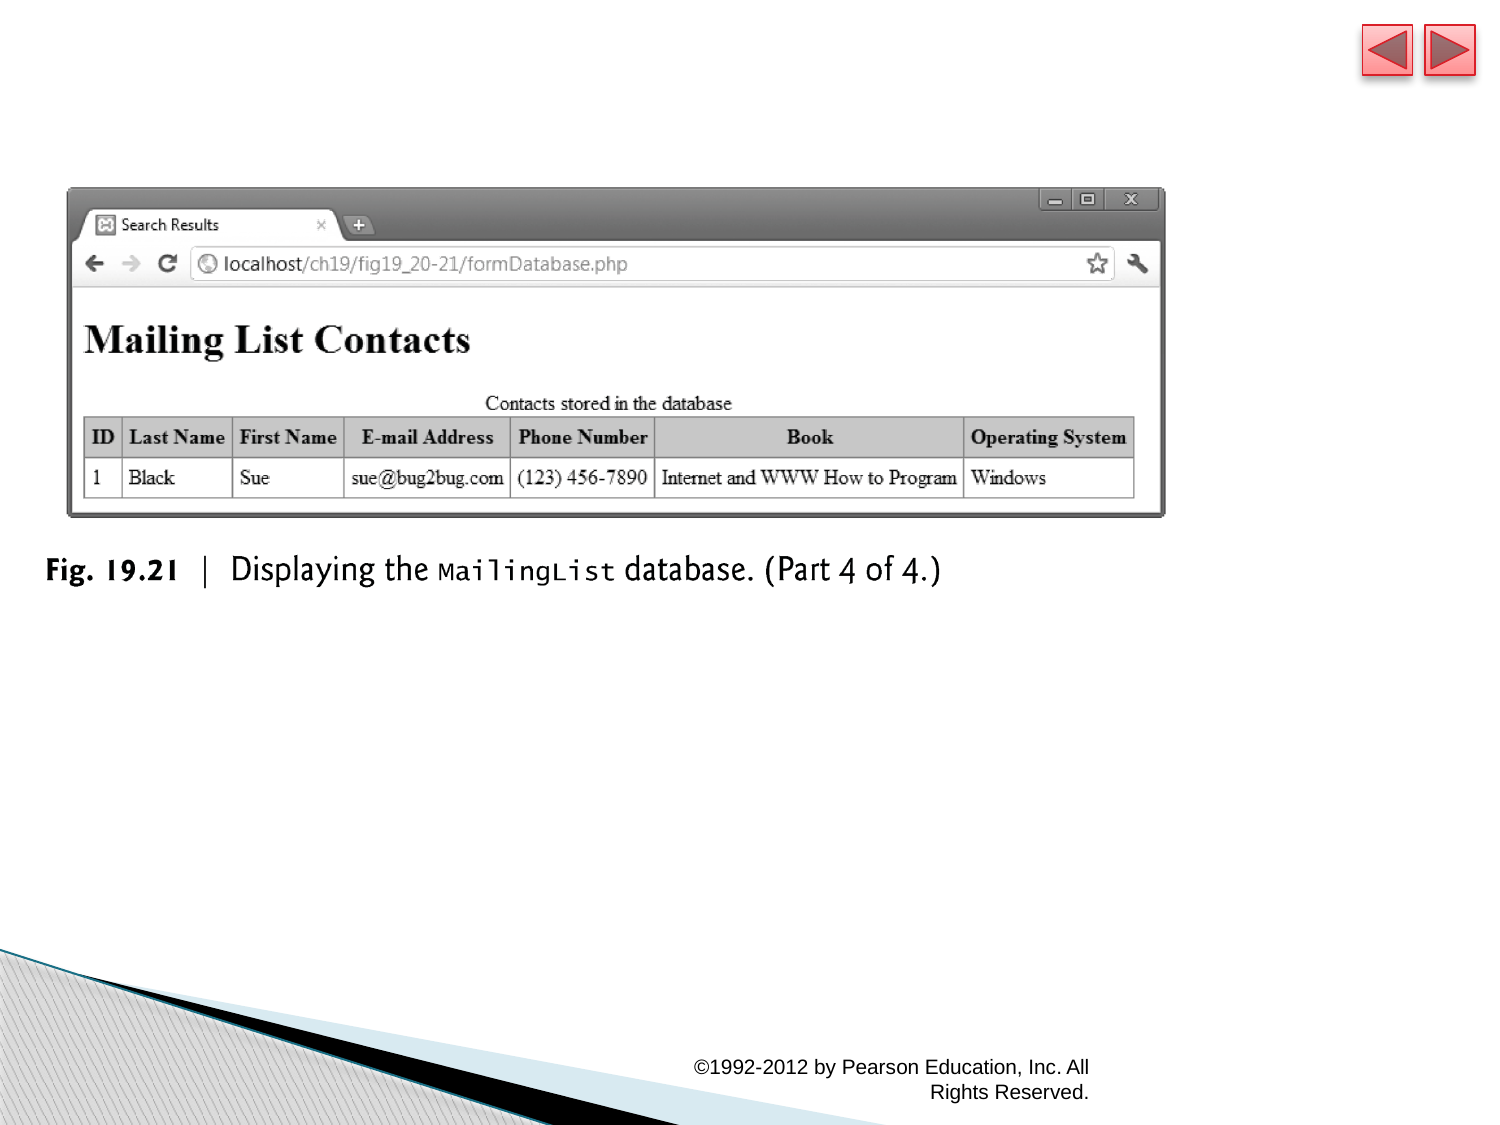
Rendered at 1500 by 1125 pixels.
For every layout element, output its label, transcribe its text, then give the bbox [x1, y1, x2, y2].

footer ©1992-2012 by Pearson Education, Inc. All Rights Reserved. [650, 1051, 1105, 1112]
picture [0, 106, 1500, 1018]
